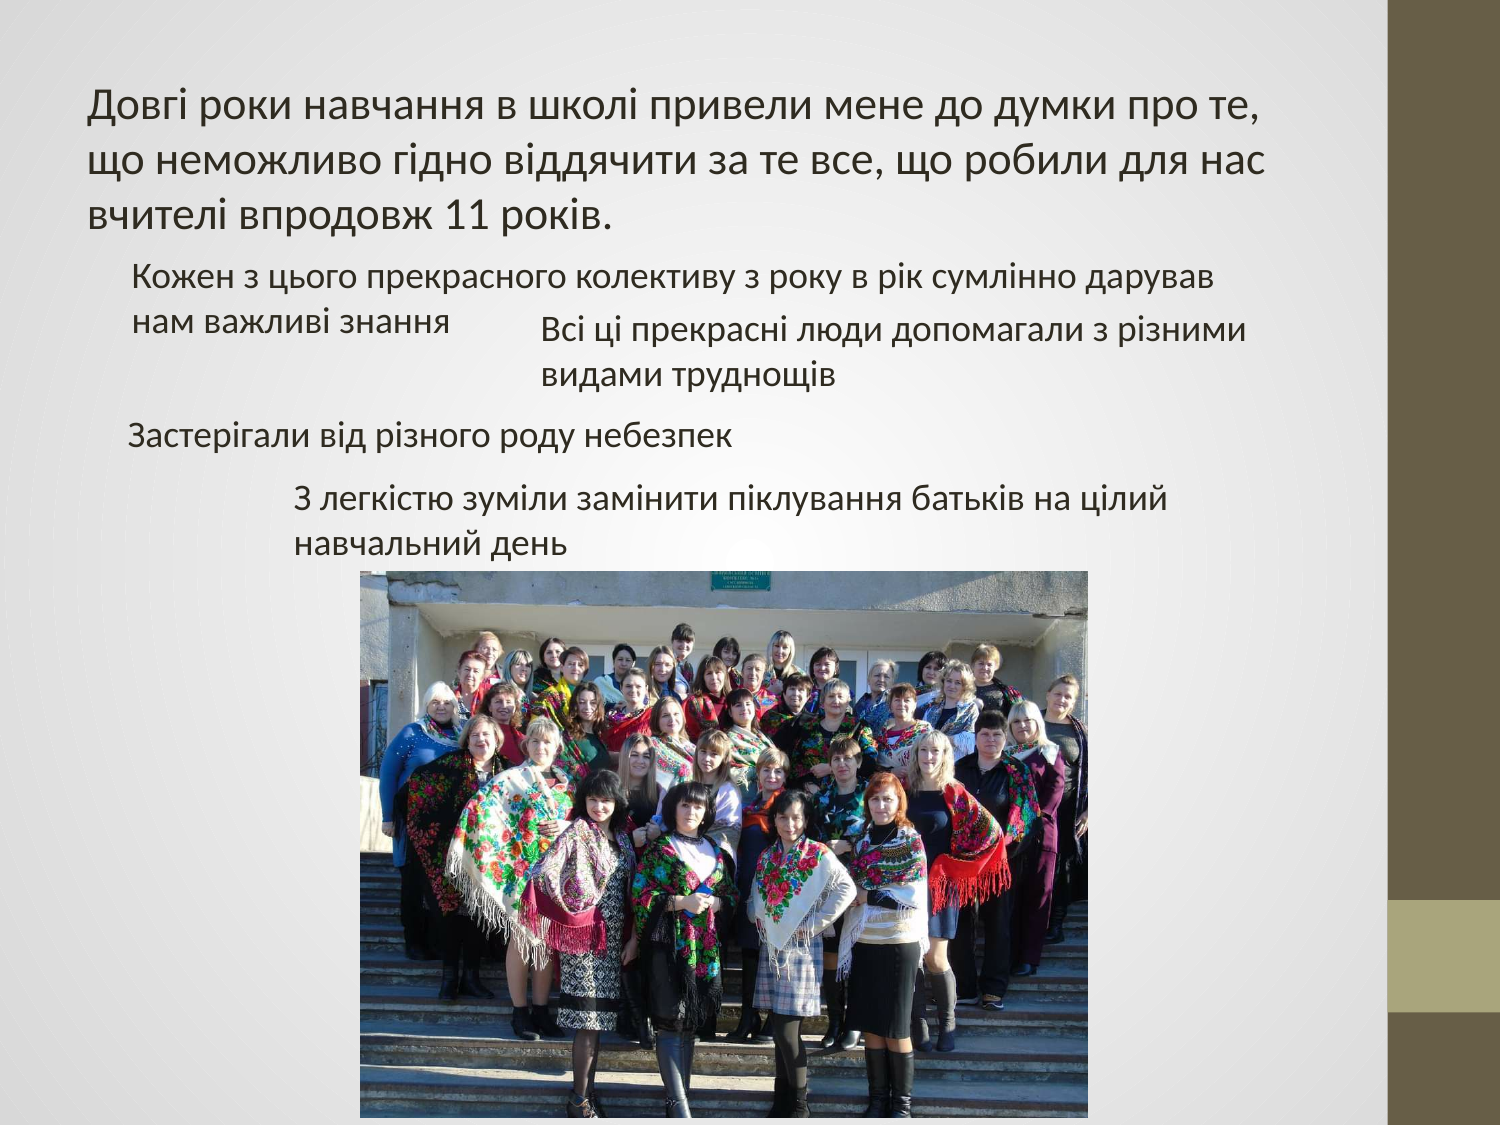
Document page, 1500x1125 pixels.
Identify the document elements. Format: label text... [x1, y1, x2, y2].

text_box З легкістю зуміли замінити піклування батьків на цілий навчальний день [278, 465, 1318, 571]
text_box Застерігали від різного роду небезпек [112, 402, 810, 463]
text_box Кожен з цього прекрасного колективу з року в рік сумлінно дарував нам важливі знання [116, 243, 1294, 349]
picture [359, 571, 1089, 1118]
list Довгі роки навчання в школі привели мене до думки про те, що неможливо гідно віддячити за те все, що робили для нас вчителі впродовж 11 років. [53, 66, 1304, 268]
text_box Всі ці прекрасні люди допомагали з різними видами труднощів [525, 296, 1317, 402]
